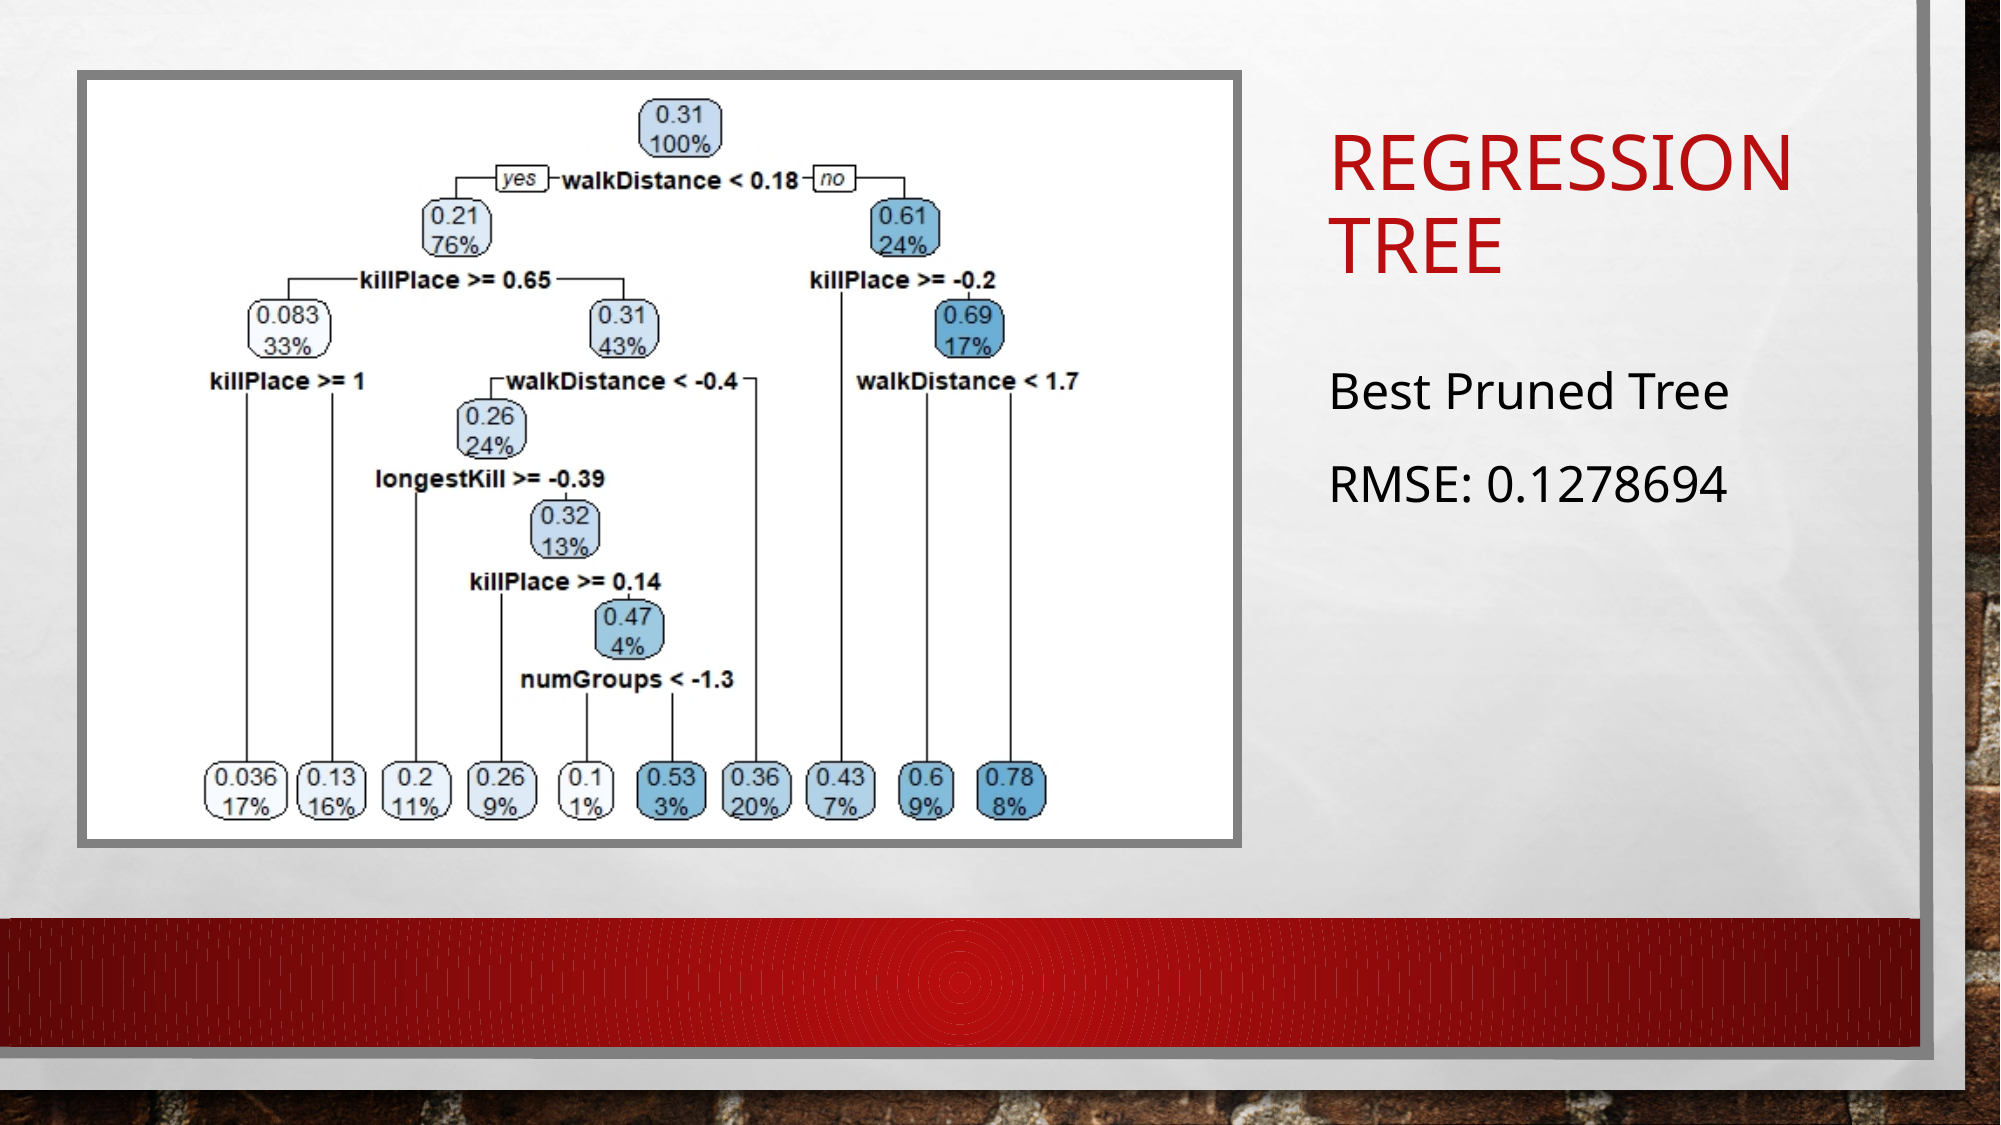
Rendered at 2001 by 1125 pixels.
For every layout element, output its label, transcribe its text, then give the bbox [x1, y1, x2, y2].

list Best Pruned Tree RMSE: 0.1278694 [1313, 339, 1819, 591]
text_box [80, 73, 1239, 845]
picture [140, 95, 1148, 824]
picture [0, 0, 2000, 1125]
title Regression tree [1313, 112, 1818, 302]
